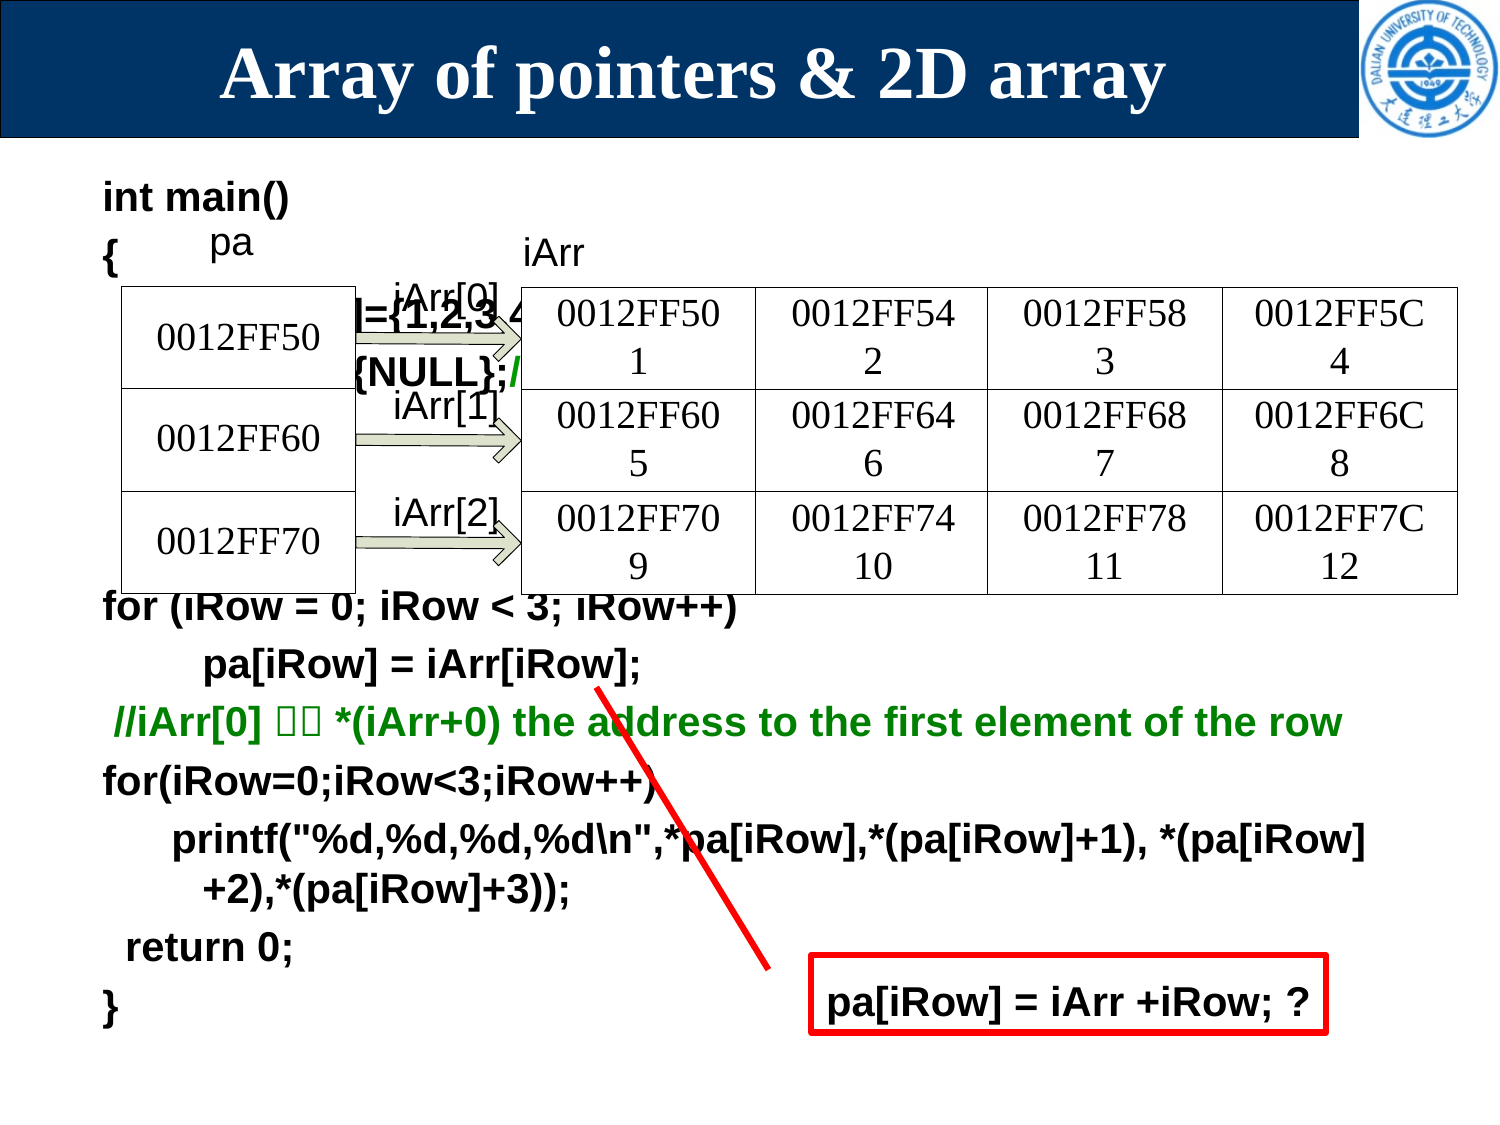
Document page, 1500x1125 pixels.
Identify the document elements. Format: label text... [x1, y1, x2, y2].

title Array of pointers & 2D array [37, 12, 1350, 125]
text_box pa[iRow] = iArr +iRow; ? [811, 955, 1327, 1033]
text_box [115, 204, 1463, 601]
text_box int main() { int iArr[3][4]={1,2,3,4,5,6,7,8,9,10,11,12}; int *pa[3] = {NULL};/*Array of pointers to integers*/ int iRow; for (iRow = 0; iRow < 3; iRow++) pa[iRow] = iArr[iRow]; //iArr[0]  *(iArr+0) the address to the first element of the row for(iRow=0;iRow<3;iRow++) printf("%d,%d,%d,%d\n",*pa[iRow],*(pa[iRow]+1), *(pa[iRow]+2),*(pa[iRow]+3)); return 0; } [87, 162, 1425, 1036]
picture [1359, 0, 1500, 138]
